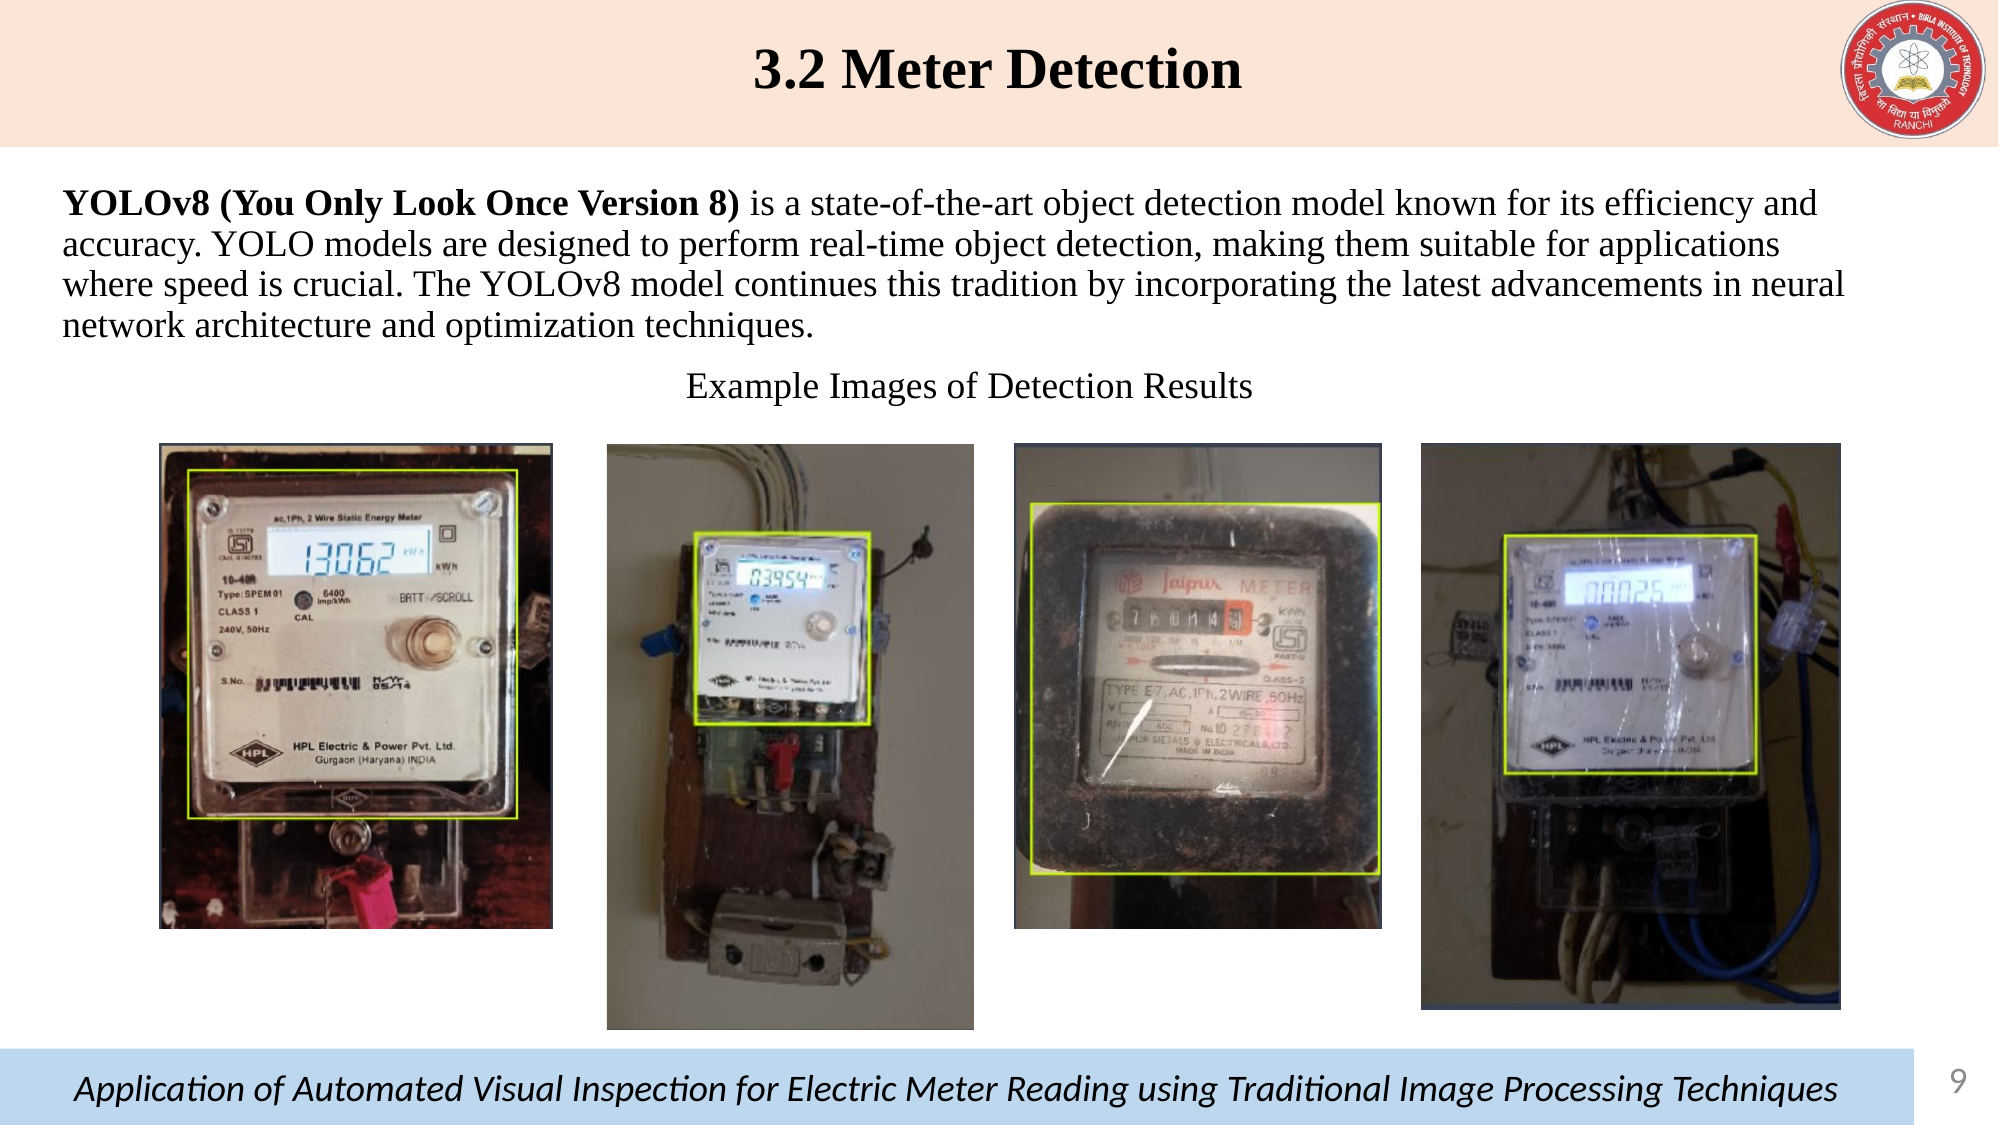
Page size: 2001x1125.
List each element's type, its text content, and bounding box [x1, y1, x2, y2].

title 3.2 Meter Detection [0, 0, 1999, 147]
picture [1840, 0, 1988, 139]
list YOLOv8 (You Only Look Once Version 8) is a state-of-the-art object detection model known for its efficiency and accuracy. YOLO models are designed to perform real-time object detection, making them suitable for applications where speed is crucial. The YOLOv8 model continues this tradition by incorporating the latest advancements in neural network architecture and optimization techniques. Example Images of Detection Results [47, 175, 1893, 1020]
picture [1421, 443, 1841, 1010]
picture [1013, 443, 1382, 929]
footer Application of Automated Visual Inspection for Electric Meter Reading using Traditional Image Processing Techniques [0, 1048, 1914, 1125]
picture [606, 444, 974, 1030]
slide_number 9 [1913, 1048, 1983, 1109]
picture [159, 443, 553, 929]
